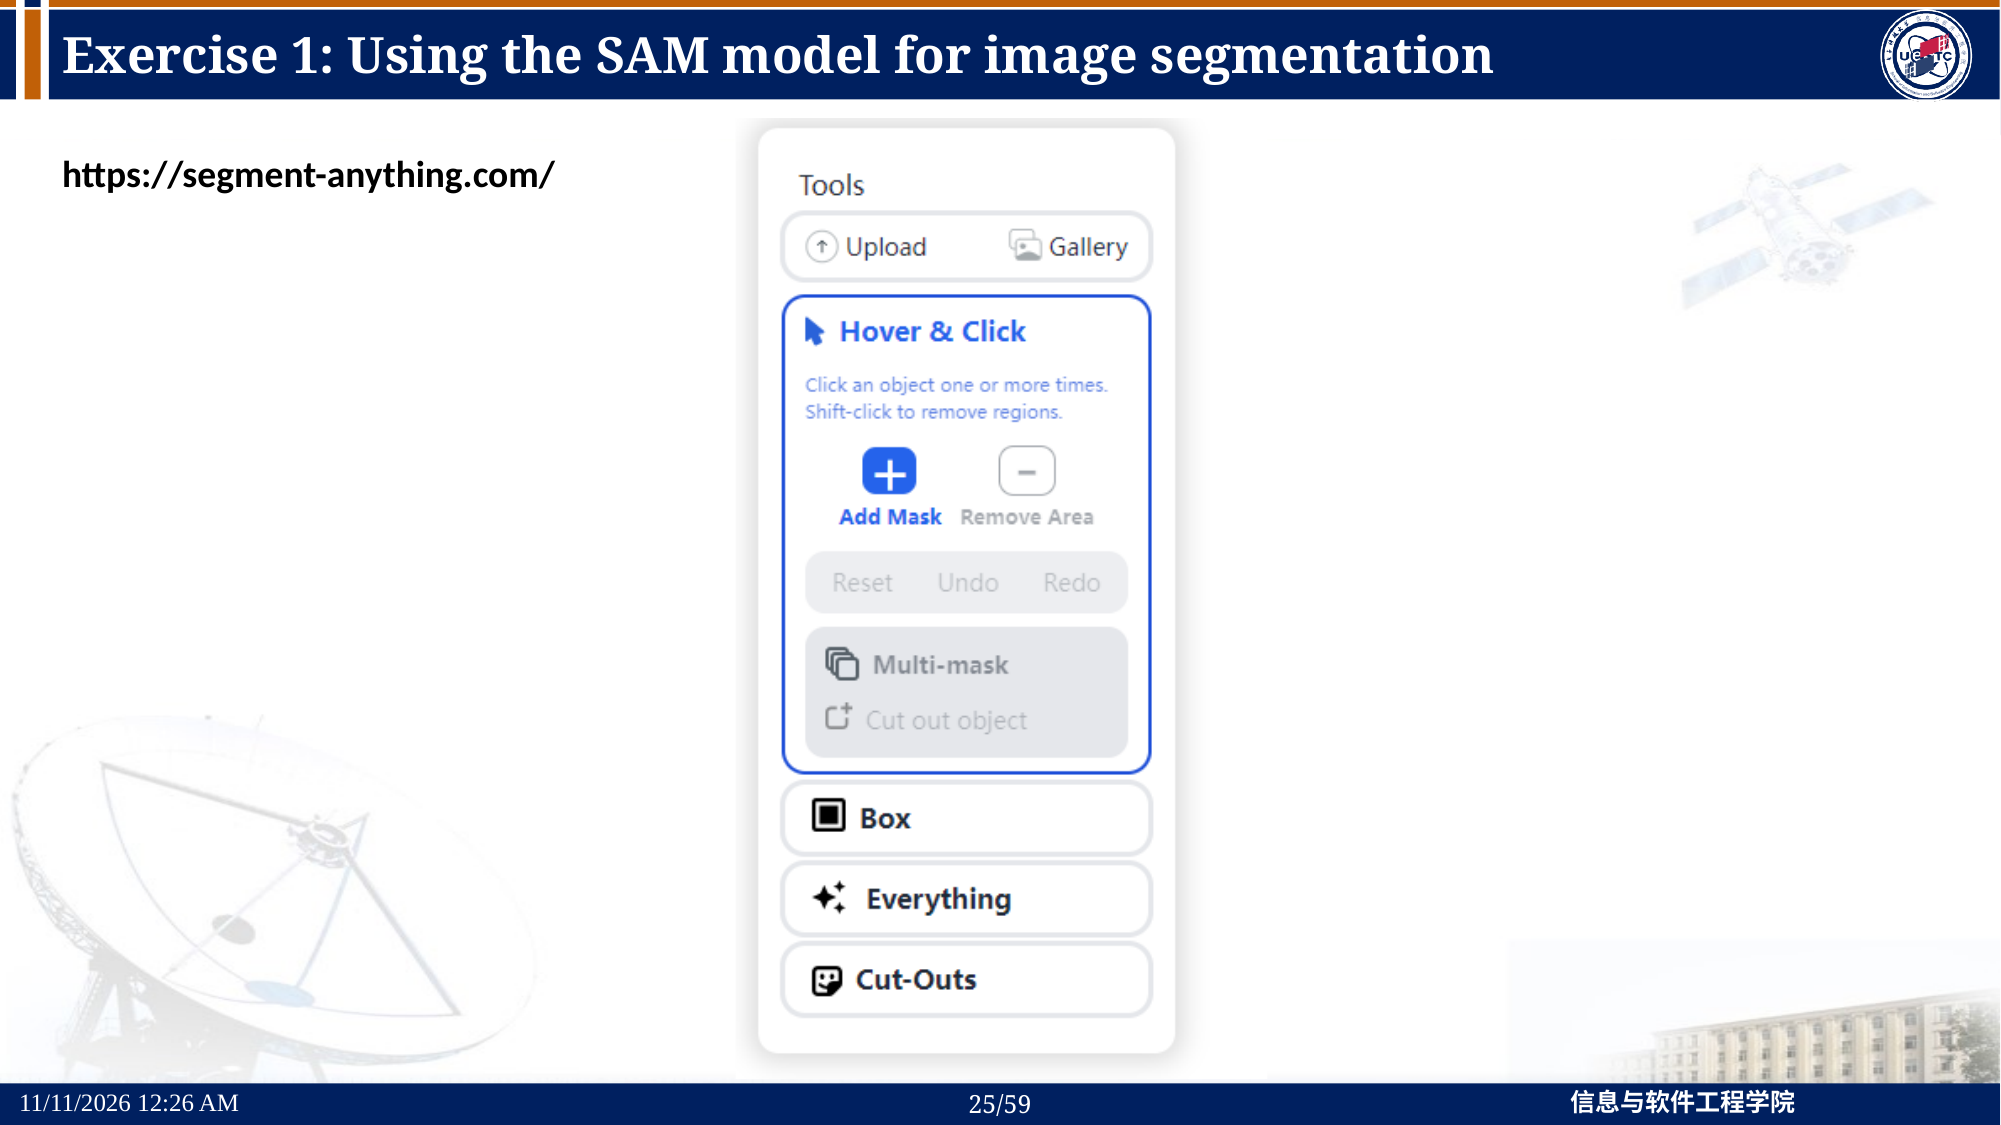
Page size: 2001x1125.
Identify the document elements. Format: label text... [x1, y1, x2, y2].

title Exercise 1: Using the SAM model for image segmentation [47, 12, 1822, 103]
picture [1880, 9, 1977, 102]
picture [0, 0, 2001, 1125]
text_box https://segment-anything.com/ [47, 142, 689, 203]
